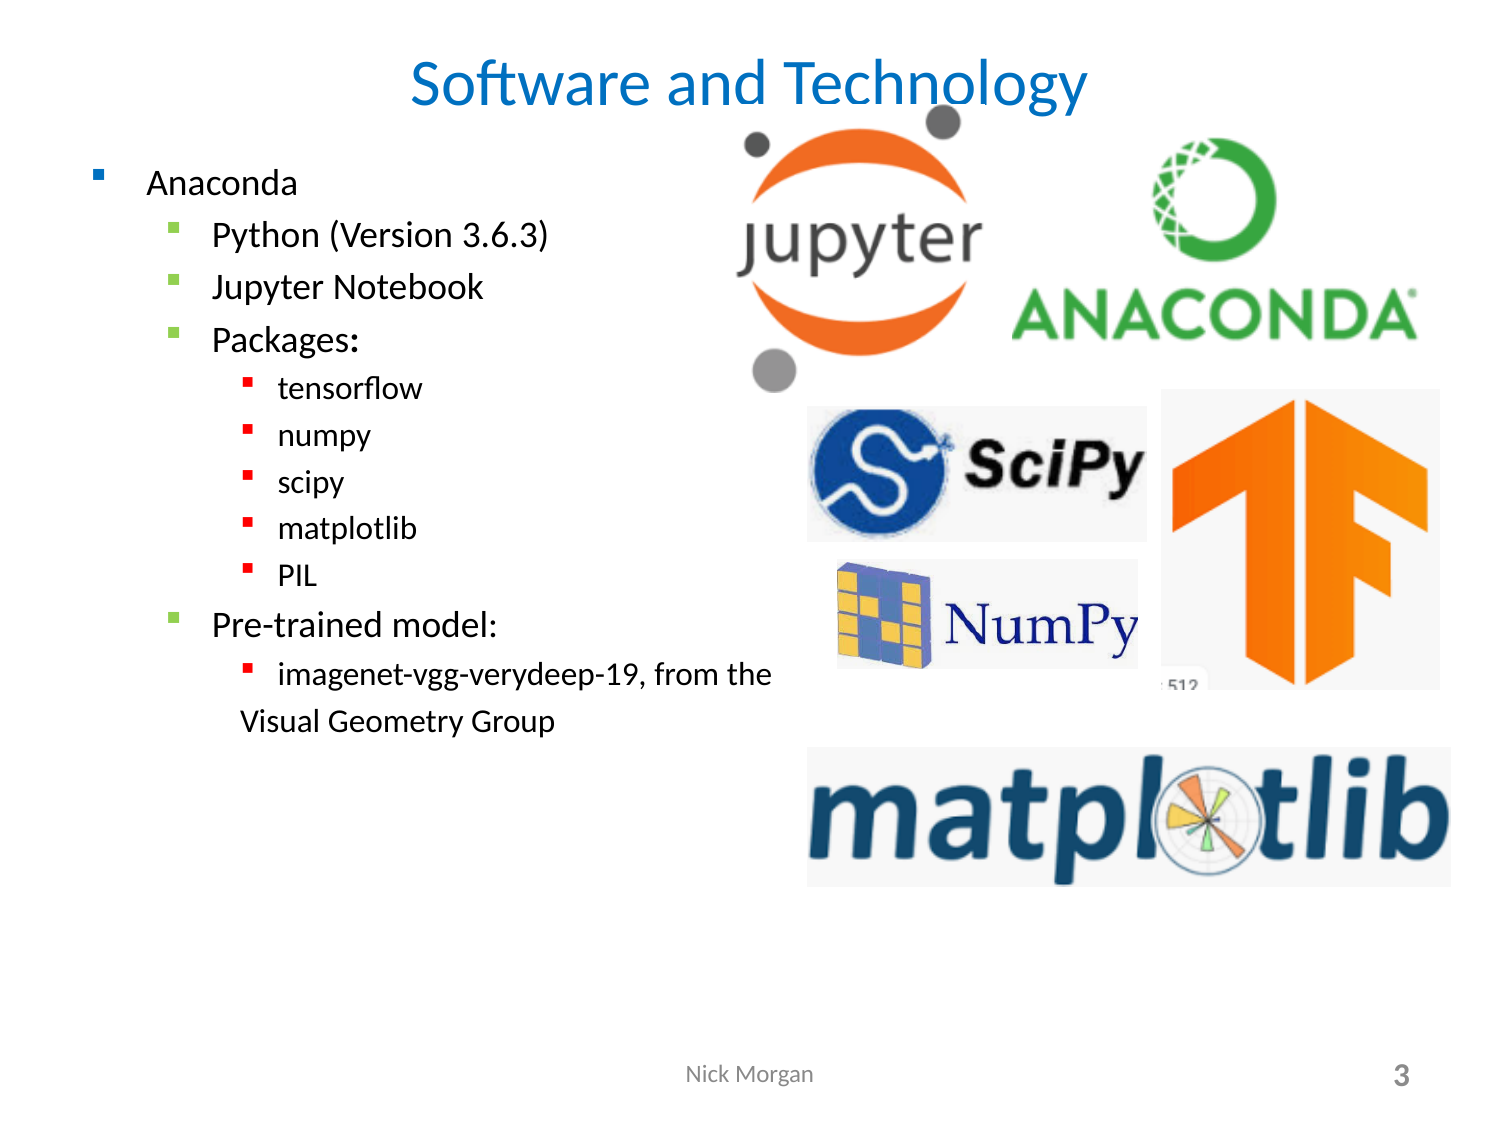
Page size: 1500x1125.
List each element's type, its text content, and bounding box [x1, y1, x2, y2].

picture [807, 747, 1451, 887]
slide_number 3 [1074, 1042, 1425, 1103]
list Anaconda Python (Version 3.6.3) Jupyter Notebook Packages: tensorflow numpy scipy matplotlib PIL Pre-trained model: imagenet-vgg-verydeep-19, from the Visual Geometry Group [75, 149, 1425, 1025]
picture [733, 104, 985, 393]
title Software and Technology [75, 19, 1425, 138]
picture [837, 558, 1138, 669]
picture [1160, 389, 1440, 690]
footer Nick Morgan [512, 1042, 988, 1103]
picture [807, 405, 1148, 542]
picture [1012, 136, 1426, 355]
